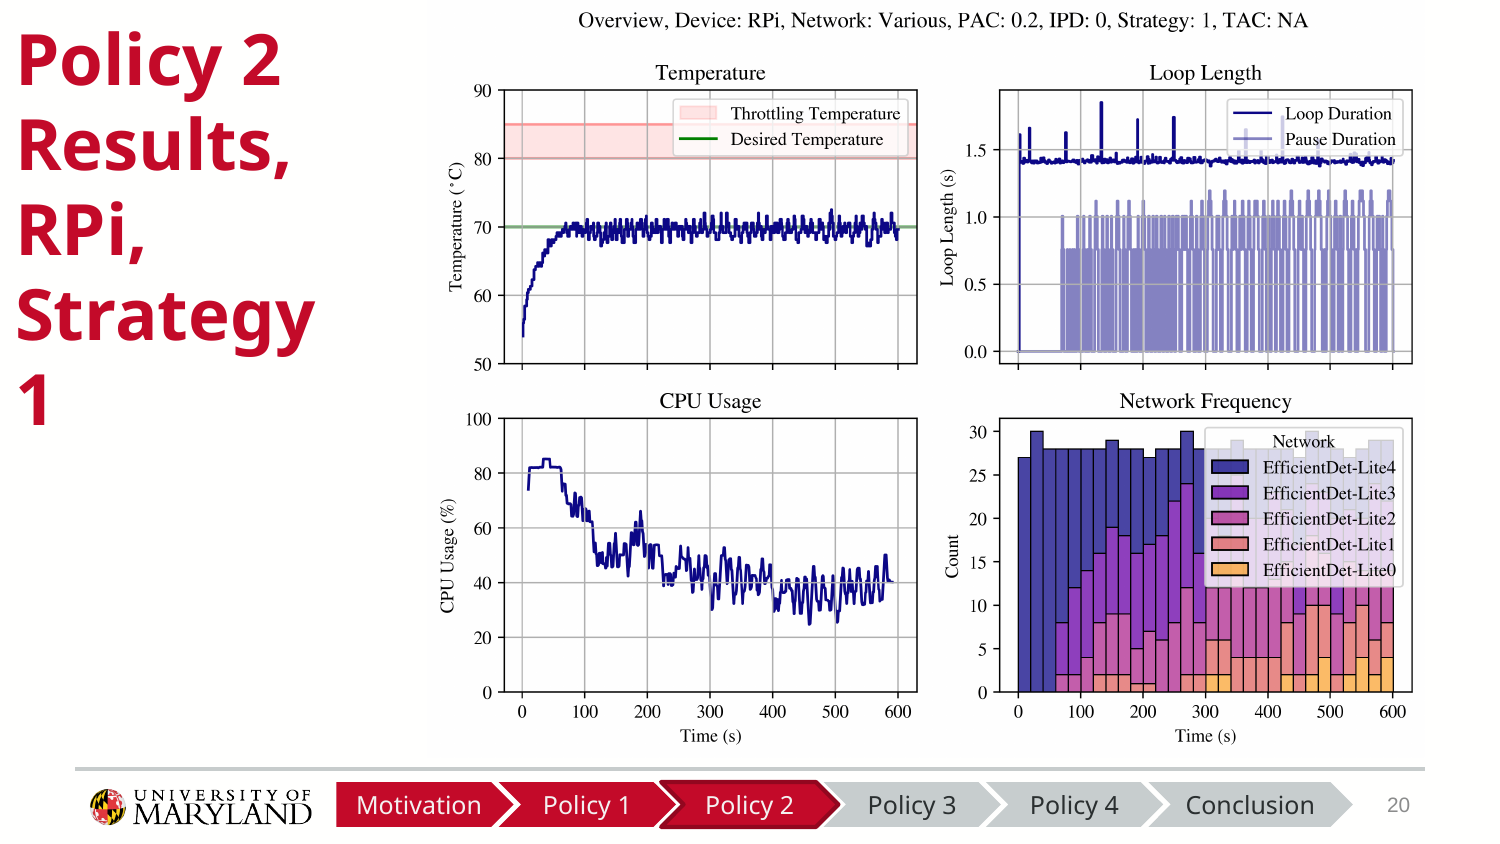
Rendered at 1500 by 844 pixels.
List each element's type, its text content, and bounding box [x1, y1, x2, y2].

title Policy 2 Results, RPi, Strategy 1 [0, 0, 384, 758]
picture [426, 0, 1426, 759]
slide_number 19 [1355, 782, 1425, 827]
picture [78, 771, 329, 842]
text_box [336, 781, 1354, 828]
